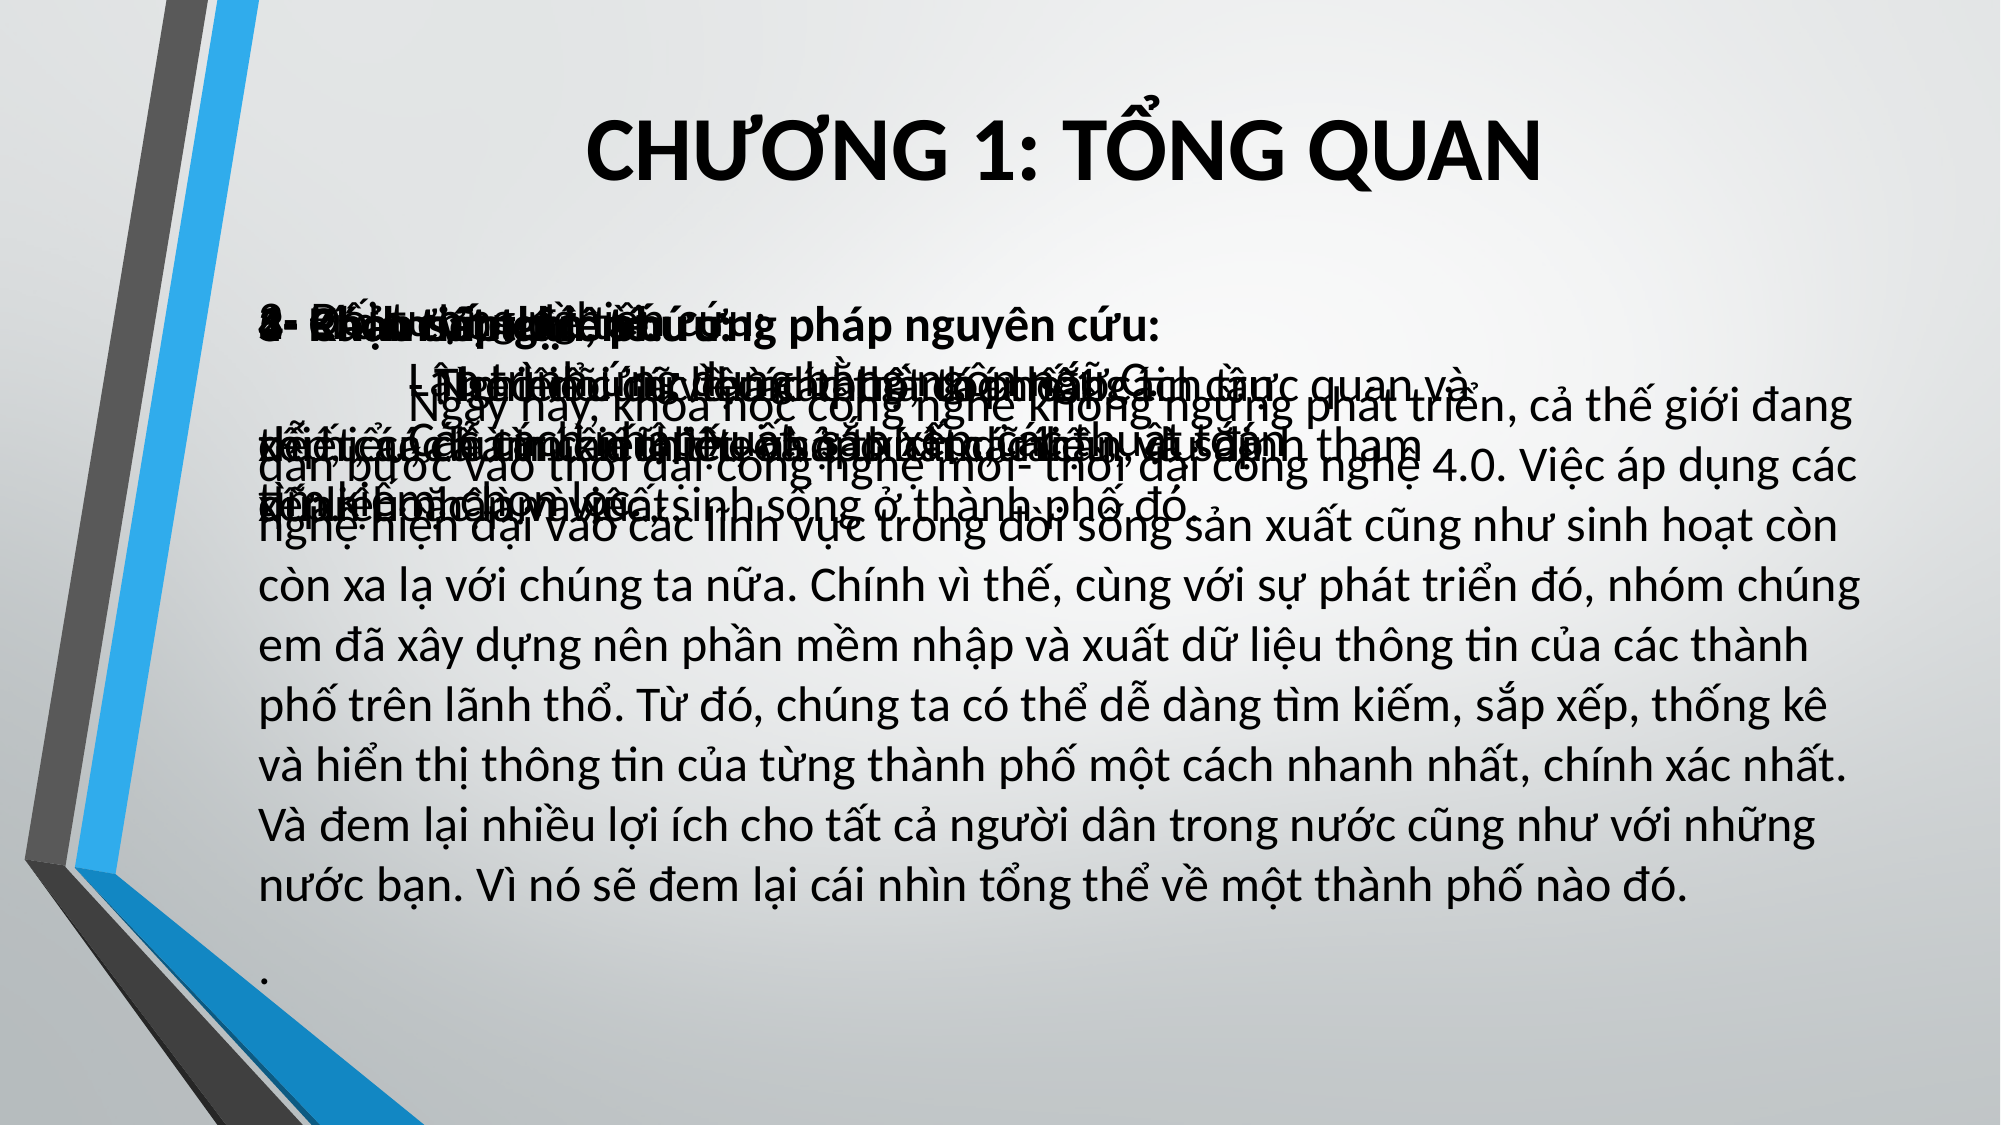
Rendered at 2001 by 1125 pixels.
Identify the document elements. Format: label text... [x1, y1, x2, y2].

text_box 5- Cách tiếp cận, phương pháp nguyên cứu: - Tìm hiểu các thành phố, các thông tin cần thiết, các hàm cần thiết, nhập xuất dữ liệu, và sắp xếp. [243, 283, 1322, 599]
title CHƯƠNG 1: TỔNG QUAN [243, 0, 1887, 288]
list 1- Lí do chọn đề tài: Ngày nay, khoa học công nghệ không ngừng phát triển, cả thế giới đang dần bước vào thời đại công nghệ mới- thời đại công nghệ 4.0. Việc áp dụng các nghệ hiện đại vào các lĩnh vực trong đời sống sản xuất cũng như sinh hoạt còn còn xa lạ với chúng ta nữa. Chính vì thế, cùng với sự phát triển đó, nhóm chúng em đã xây dựng nên phần mềm nhập và xuất dữ liệu thông tin của các thành phố trên lãnh thổ. Từ đó, chúng ta có thể dễ dàng tìm kiếm, sắp xếp, thống kê và hiển thị thông tin của từng thành phố một cách nhanh nhất, chính xác nhất. Và đem lại nhiều lợi ích cho tất cả người dân trong nước cũng như với những nước bạn. Vì nó sẽ đem lại cái nhìn tổng thể về một thành phố nào đó. . [243, 426, 1887, 940]
text_box 4- Khảo sát thực tế: - Theo dõi dữ liệu các thành phố 1 cách trực quan và dễ hiểu, dễ tìm kiếm theo sở thích cá nhân, dự định tham quan hoặc làm việc, sinh sống ở thành phố đó. [1322, 283, 1533, 599]
text_box 2- Đối tượng nghiên cứu: Lập trình ứng dụng bằng ngôn ngữ C. Các cách nhập xuất, sắp xếp, các thuật toán tìm kiếm, chọn lọc. [243, 279, 1381, 283]
